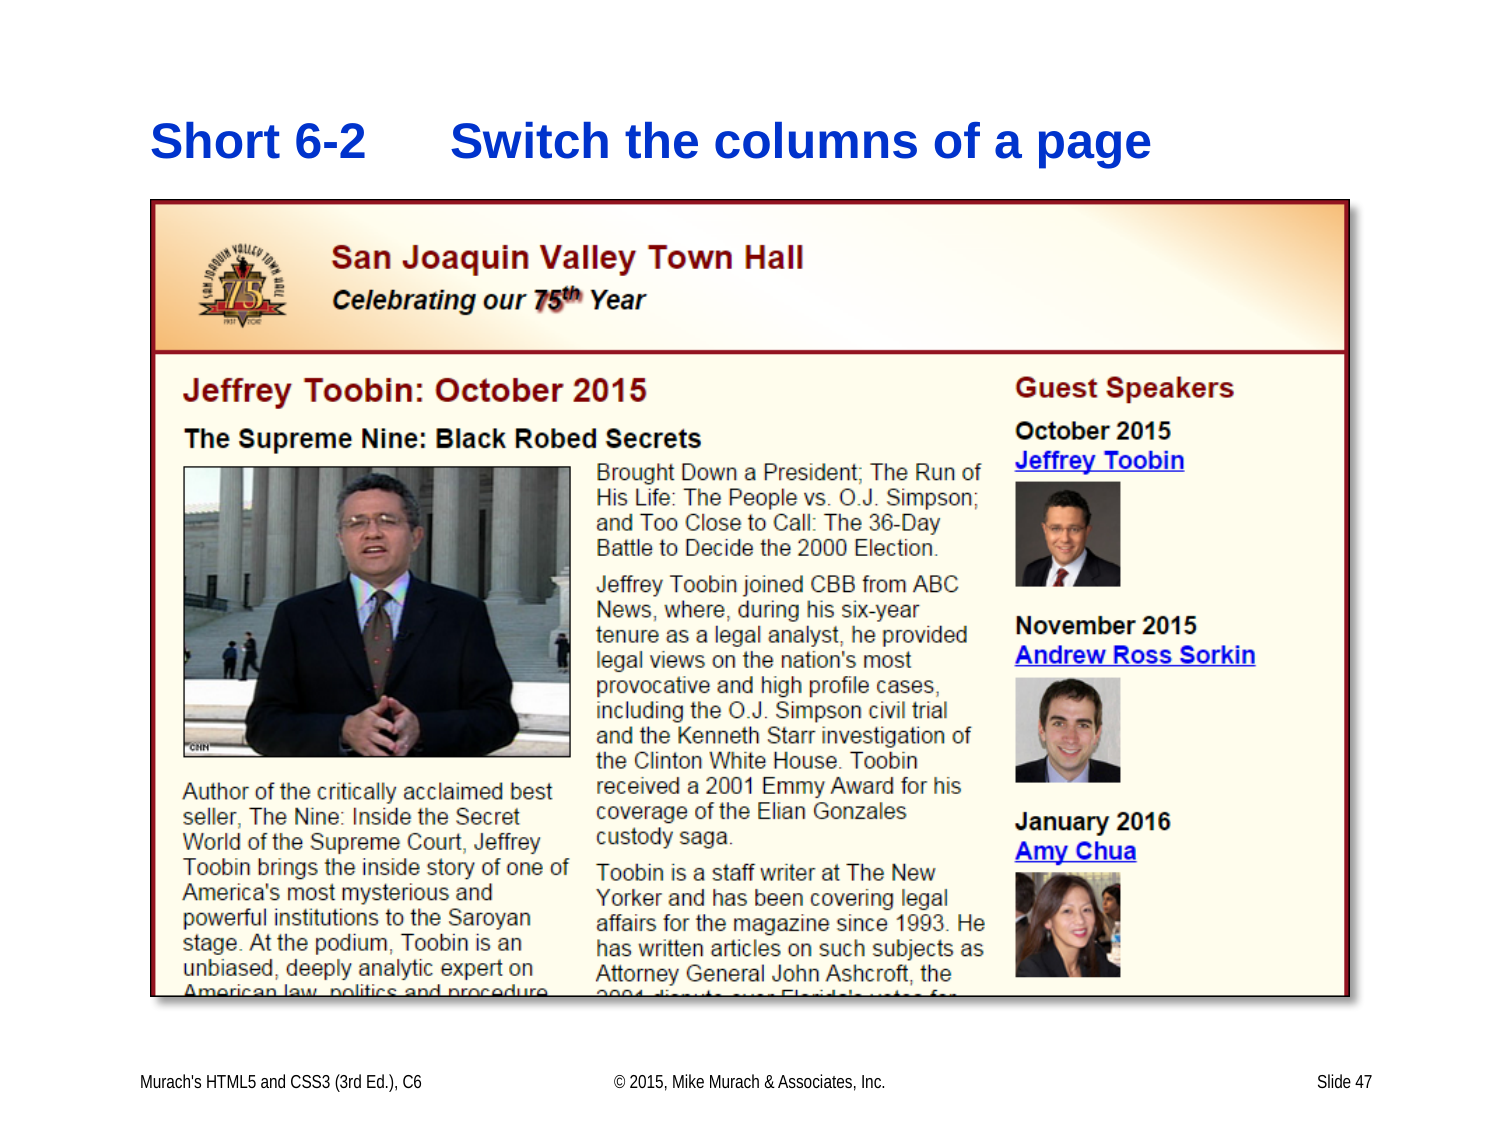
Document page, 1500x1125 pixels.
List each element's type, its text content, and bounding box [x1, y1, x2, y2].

slide_number Slide 47 [1074, 1025, 1388, 1100]
slide_number Murach's HTML5 and CSS3 (3rd Ed.), C6 [125, 1025, 450, 1100]
footer © 2015, Mike Murach & Associates, Inc. [474, 1025, 1025, 1100]
picture [149, 199, 1351, 998]
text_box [149, 111, 1348, 199]
